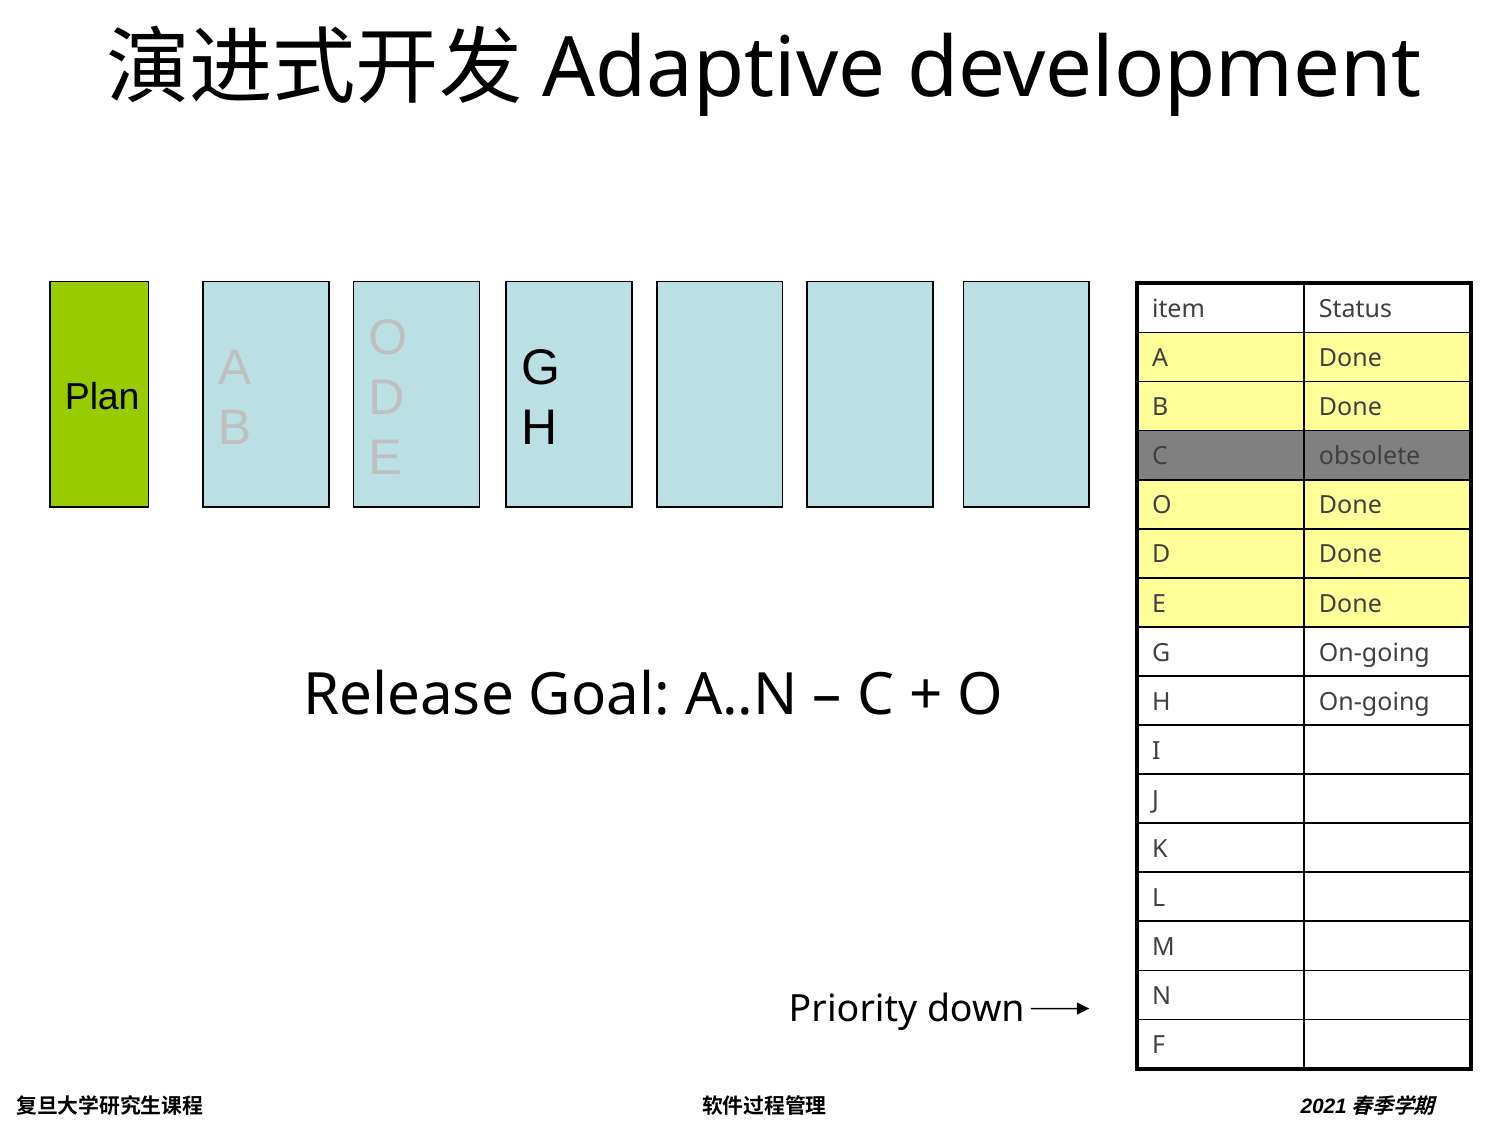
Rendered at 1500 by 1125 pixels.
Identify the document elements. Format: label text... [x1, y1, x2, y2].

table_cell L [1139, 873, 1303, 920]
table_cell [1305, 726, 1469, 773]
table_cell [1305, 922, 1469, 970]
table_cell On-going [1305, 628, 1469, 675]
table_header Status [1305, 285, 1469, 332]
table_header item [1139, 285, 1303, 332]
table_cell Done [1305, 579, 1469, 626]
table_cell G [1139, 628, 1303, 675]
table_cell I [1139, 726, 1303, 773]
text_box [807, 281, 933, 507]
table_cell J [1139, 775, 1303, 822]
table_cell D [1139, 530, 1303, 577]
table_cell Done [1305, 382, 1469, 430]
table_cell Done [1305, 530, 1469, 577]
table_cell M [1139, 922, 1303, 970]
table_cell A [1139, 333, 1303, 381]
table_cell K [1139, 824, 1303, 871]
table_cell [1305, 873, 1469, 920]
table_cell Done [1305, 481, 1469, 528]
text_box Plan [50, 281, 149, 507]
table_cell O [1139, 481, 1303, 528]
text_box 演进式开发Adaptive development [39, 5, 1489, 121]
text_box [656, 281, 783, 507]
table_cell N [1139, 971, 1303, 1019]
table_cell [1305, 775, 1469, 822]
text_box A B [203, 281, 329, 507]
table_cell On-going [1305, 677, 1469, 724]
text_box [1030, 1002, 1090, 1015]
text_box O D E [353, 281, 480, 507]
text_box Priority down [774, 976, 1040, 1037]
table_cell [1305, 824, 1469, 871]
text_box G H [506, 281, 632, 507]
text_box Release Goal: A..N – C + O [288, 648, 1019, 734]
text_box [963, 281, 1090, 507]
table_cell H [1139, 677, 1303, 724]
table_cell C [1139, 431, 1303, 479]
table_cell [1305, 1020, 1469, 1067]
table_cell F [1139, 1020, 1303, 1067]
table_cell [1305, 971, 1469, 1019]
table_cell obsolete [1305, 431, 1469, 479]
table_cell E [1139, 579, 1303, 626]
table_cell Done [1305, 333, 1469, 381]
table_cell B [1139, 382, 1303, 430]
